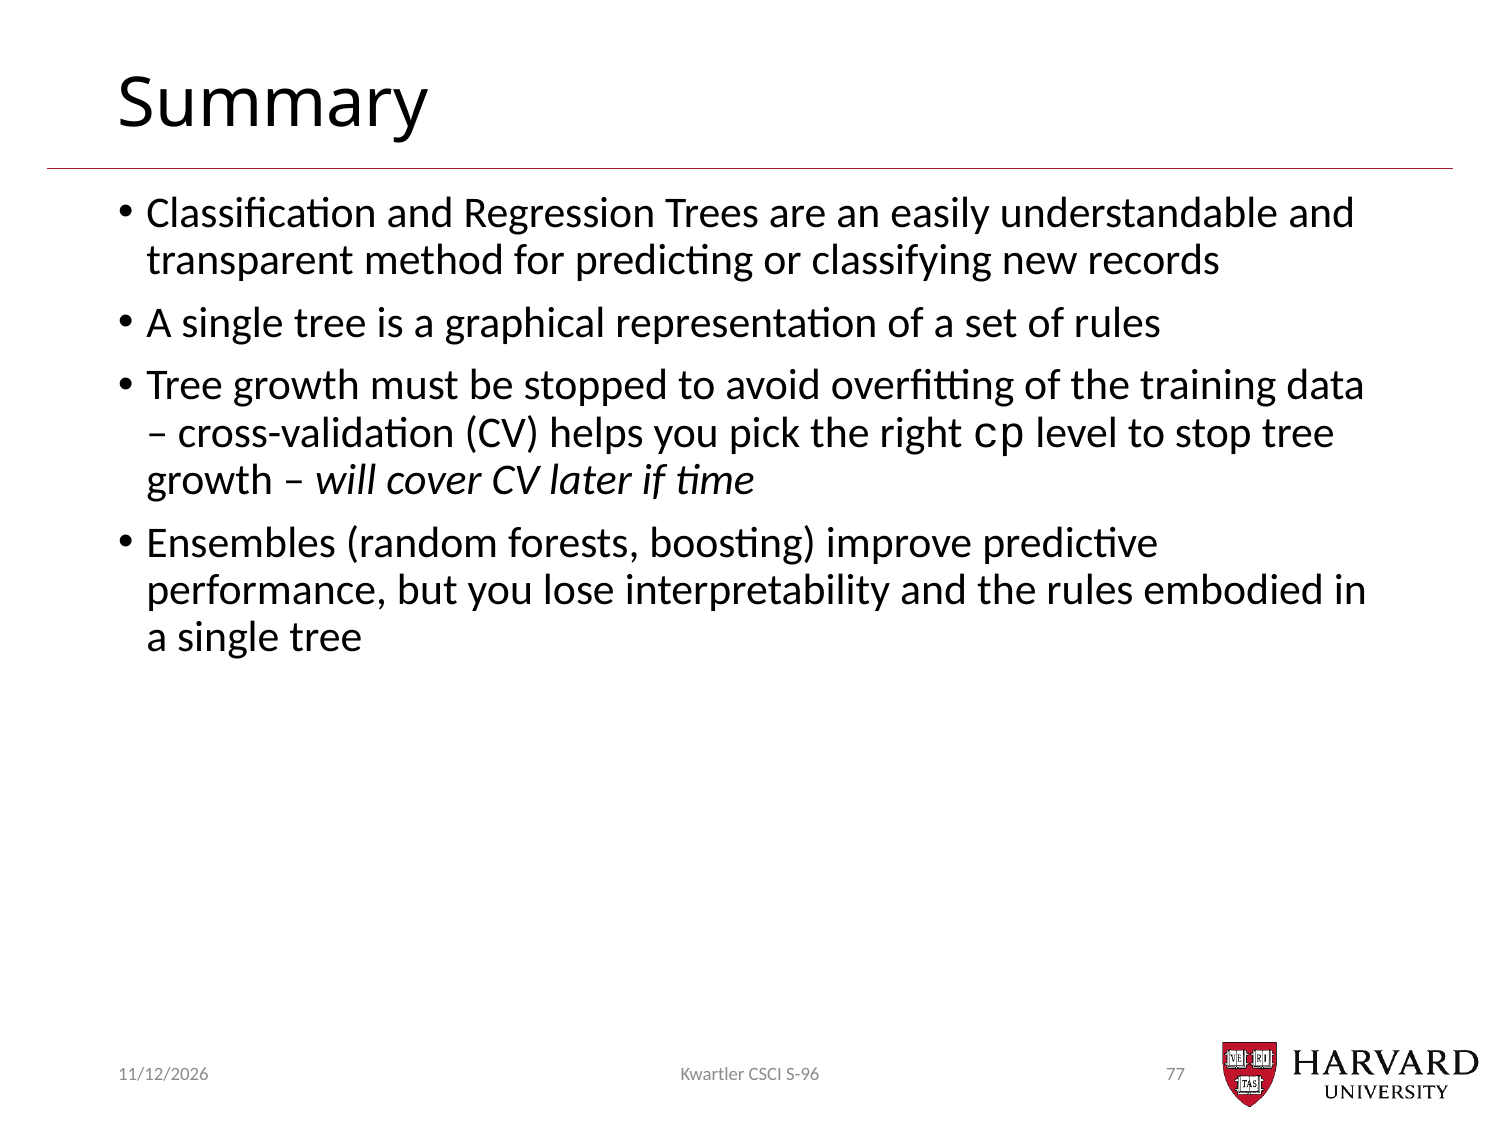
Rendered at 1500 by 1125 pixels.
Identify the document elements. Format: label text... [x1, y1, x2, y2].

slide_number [103, 1042, 441, 1103]
footer Kwartler CSCI S-96 [496, 1042, 1004, 1103]
title Summary [103, 59, 1397, 157]
slide_number 77 [1059, 1042, 1200, 1103]
list Classification and Regression Trees are an easily understandable and transparent method for predicting or classifying new records A single tree is a graphical representation of a set of rules Tree growth must be stopped to avoid overfitting of the training data – cross-validation (CV) helps you pick the right cp level to stop tree growth – will cover CV later if time Ensembles (random forests, boosting) improve predictive performance, but you lose interpretability and the rules embodied in a single tree [103, 181, 1397, 1022]
picture [1200, 1024, 1500, 1125]
